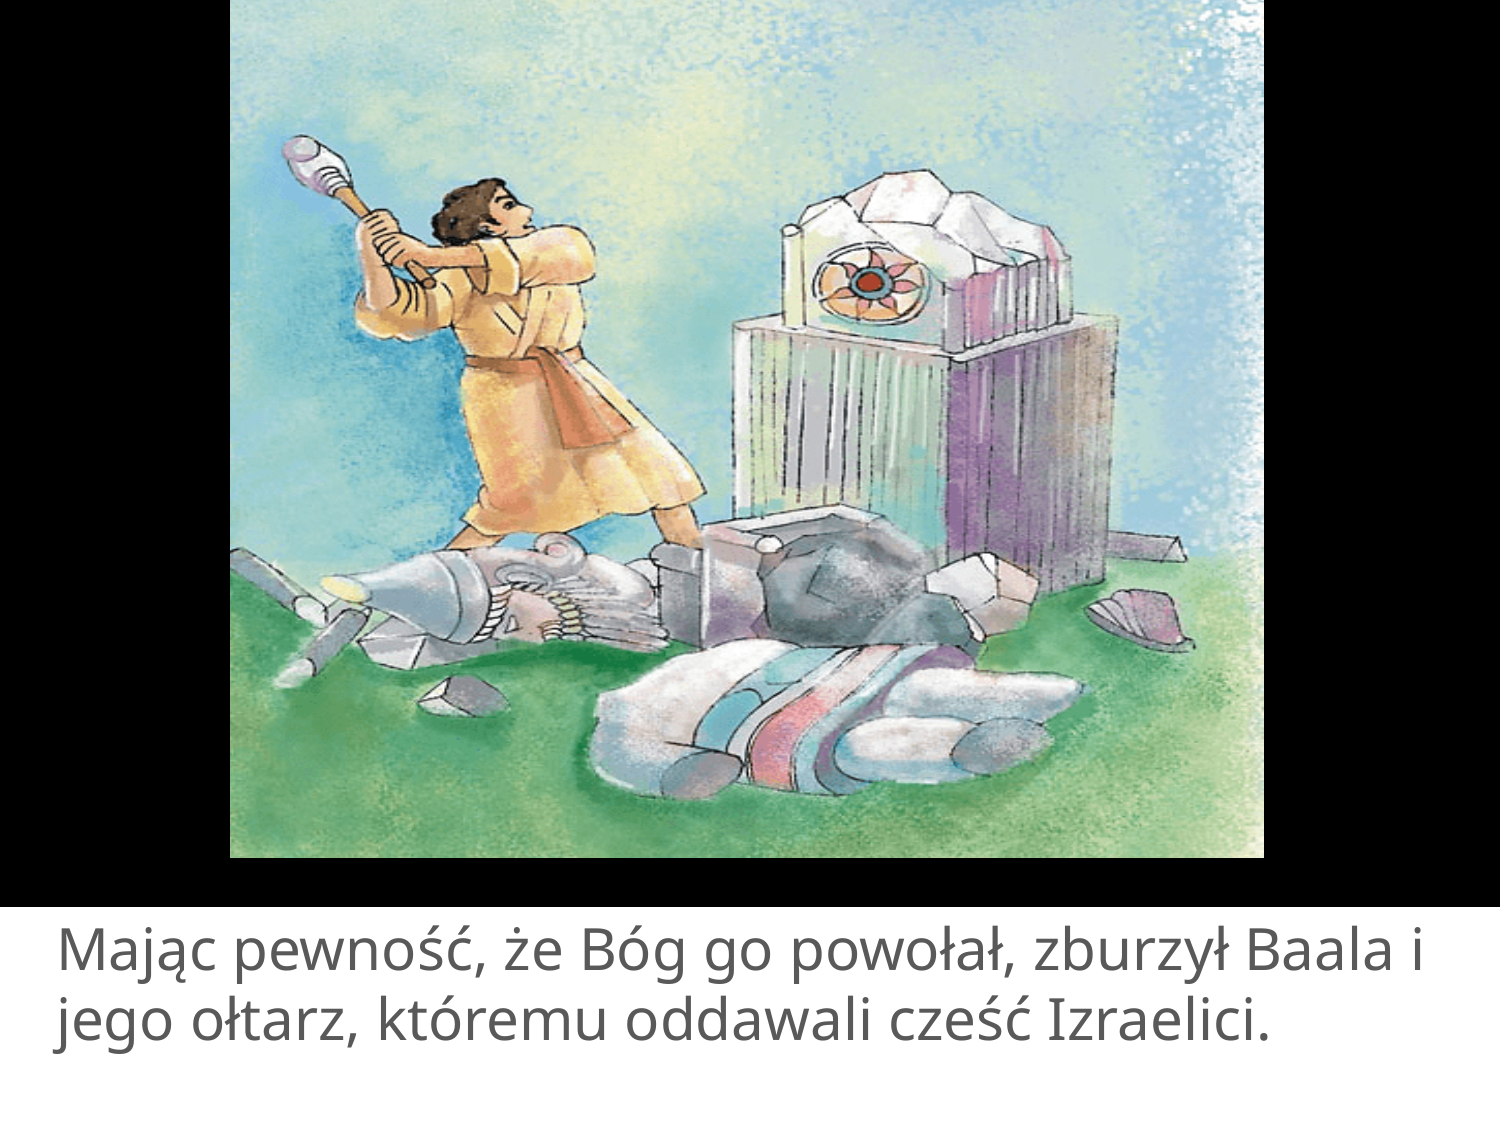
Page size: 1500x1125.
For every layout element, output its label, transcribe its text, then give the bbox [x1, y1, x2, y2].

picture [230, 0, 1265, 858]
text_box [0, 0, 1500, 907]
text_box Mając pewność, że Bóg go powołał, zburzył Baala i jego ołtarz, któremu oddawali cześć Izraelici. [41, 905, 1500, 1060]
